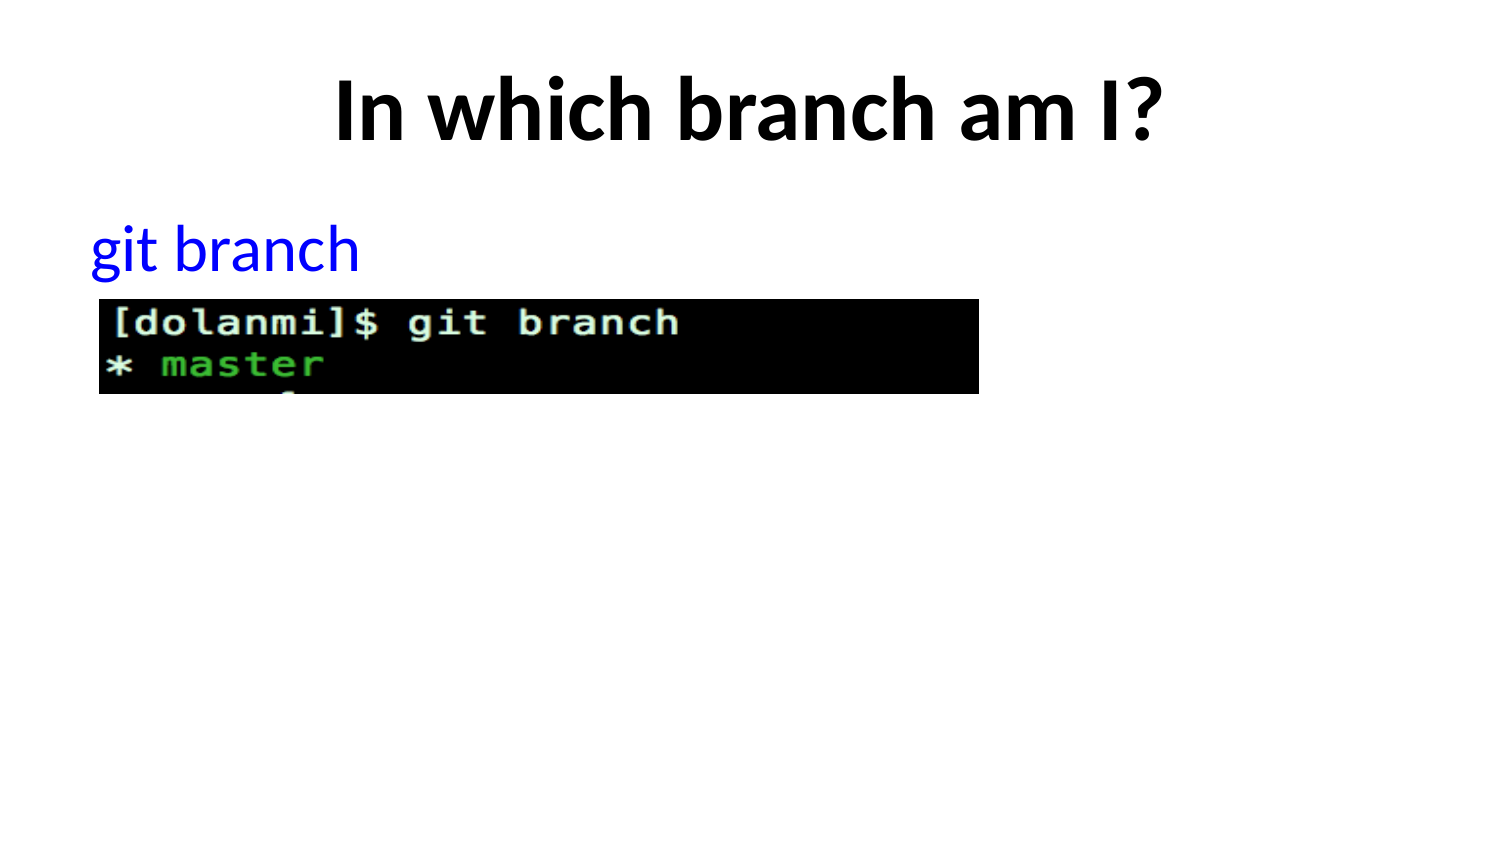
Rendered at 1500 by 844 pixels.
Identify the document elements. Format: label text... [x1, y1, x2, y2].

picture [99, 299, 980, 394]
list git branch [75, 196, 1425, 754]
title In which branch am I? [75, 33, 1425, 175]
